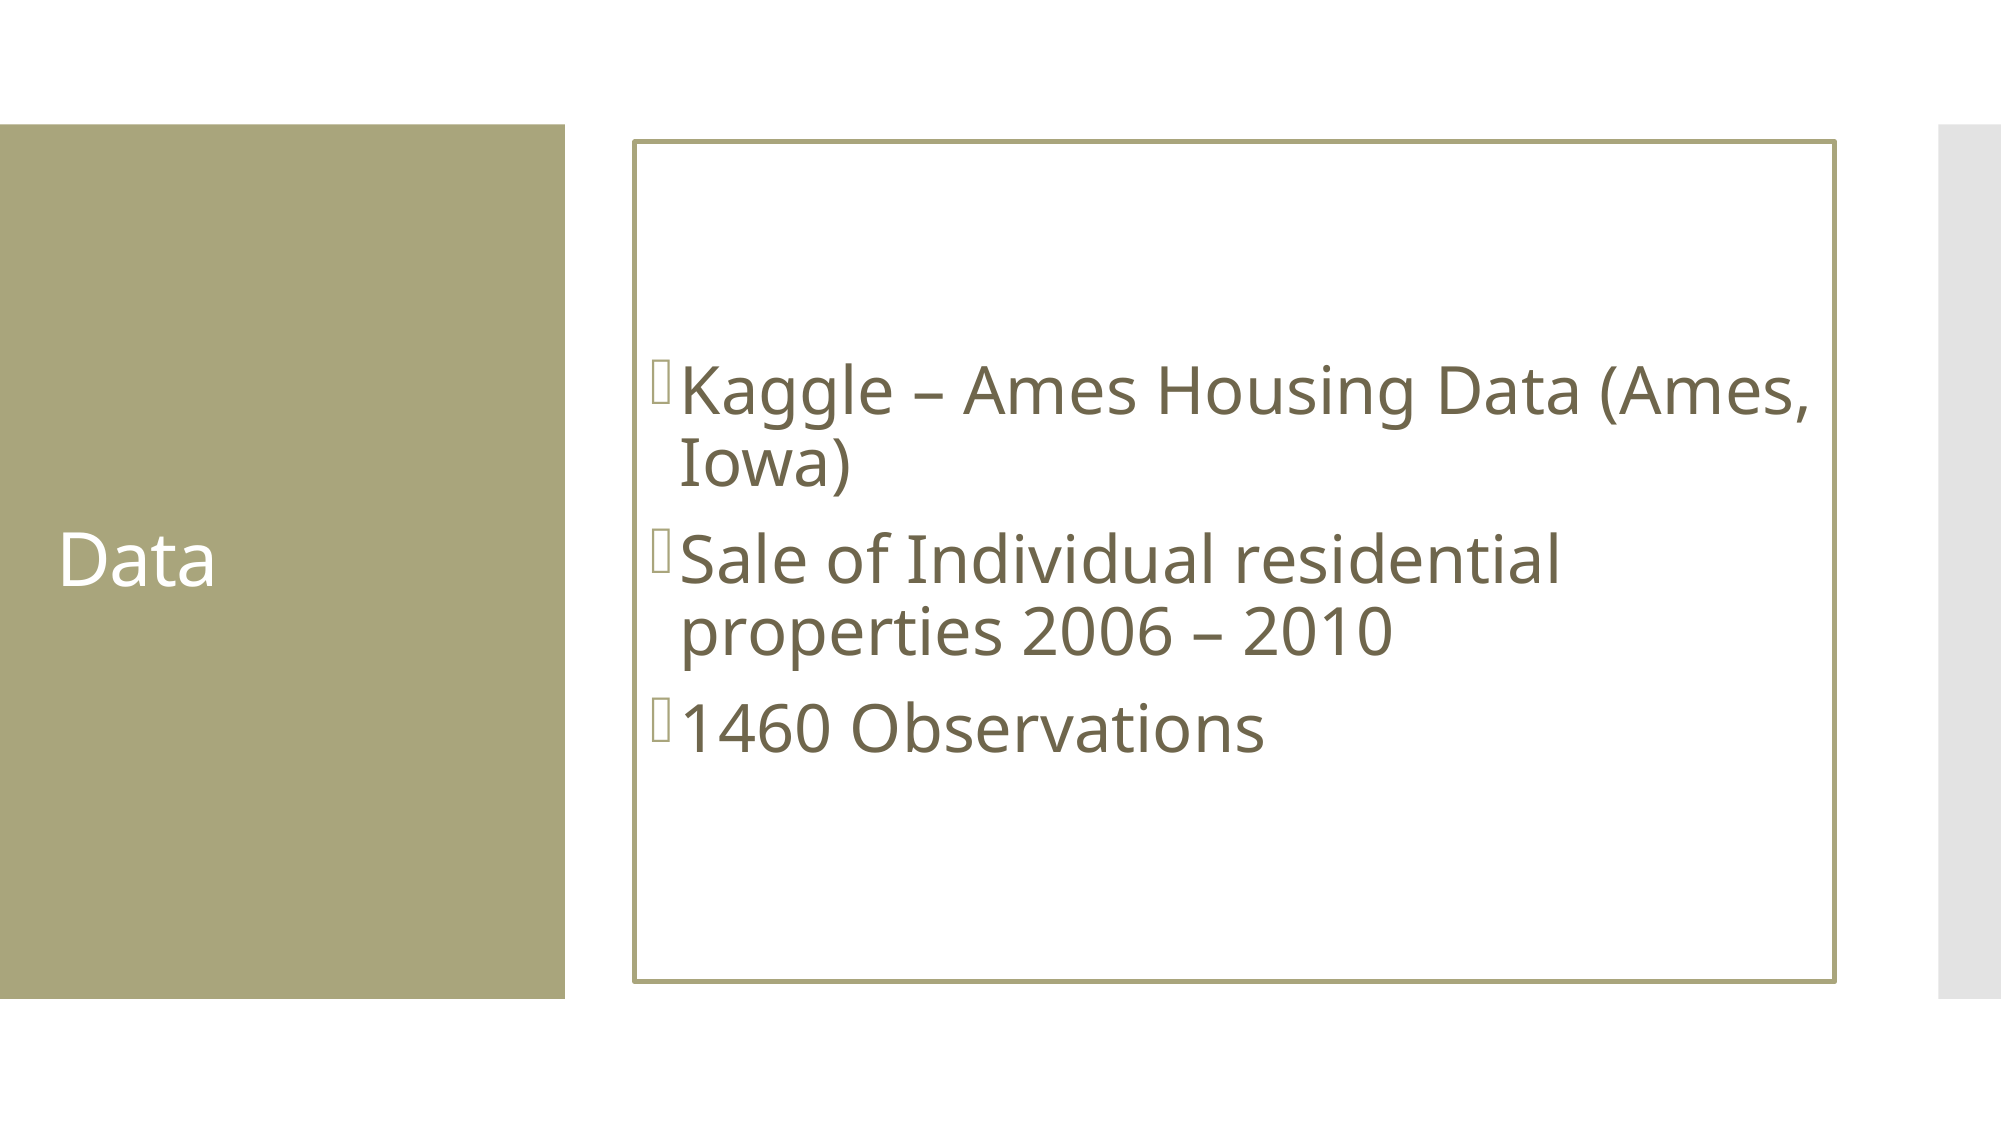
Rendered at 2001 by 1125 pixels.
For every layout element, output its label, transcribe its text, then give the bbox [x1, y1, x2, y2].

title Data [41, 184, 525, 940]
list Kaggle – Ames Housing Data (Ames, Iowa) Sale of Individual residential properties 2006 – 2010 1460 Observations [634, 141, 1835, 982]
